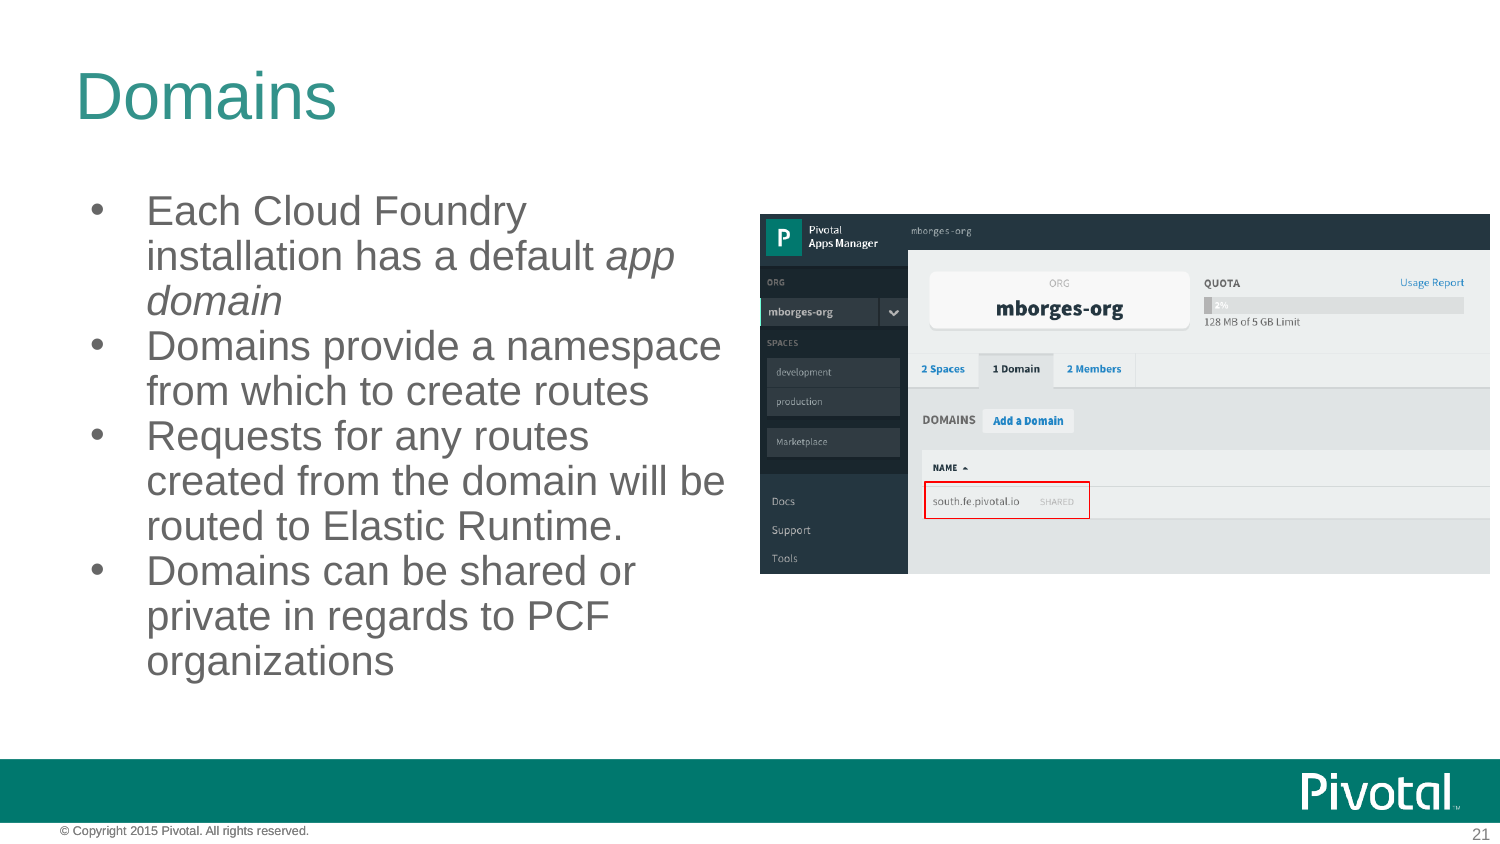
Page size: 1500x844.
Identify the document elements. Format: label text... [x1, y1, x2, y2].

title Domains [75, 52, 1425, 113]
picture [1302, 773, 1460, 810]
picture [759, 214, 1490, 574]
list Each Cloud Foundry installation has a default app domain Domains provide a namespace from which to create routes Requests for any routes created from the domain will be routed to Elastic Runtime. Domains can be shared or private in regards to PCF organizations [75, 181, 748, 698]
